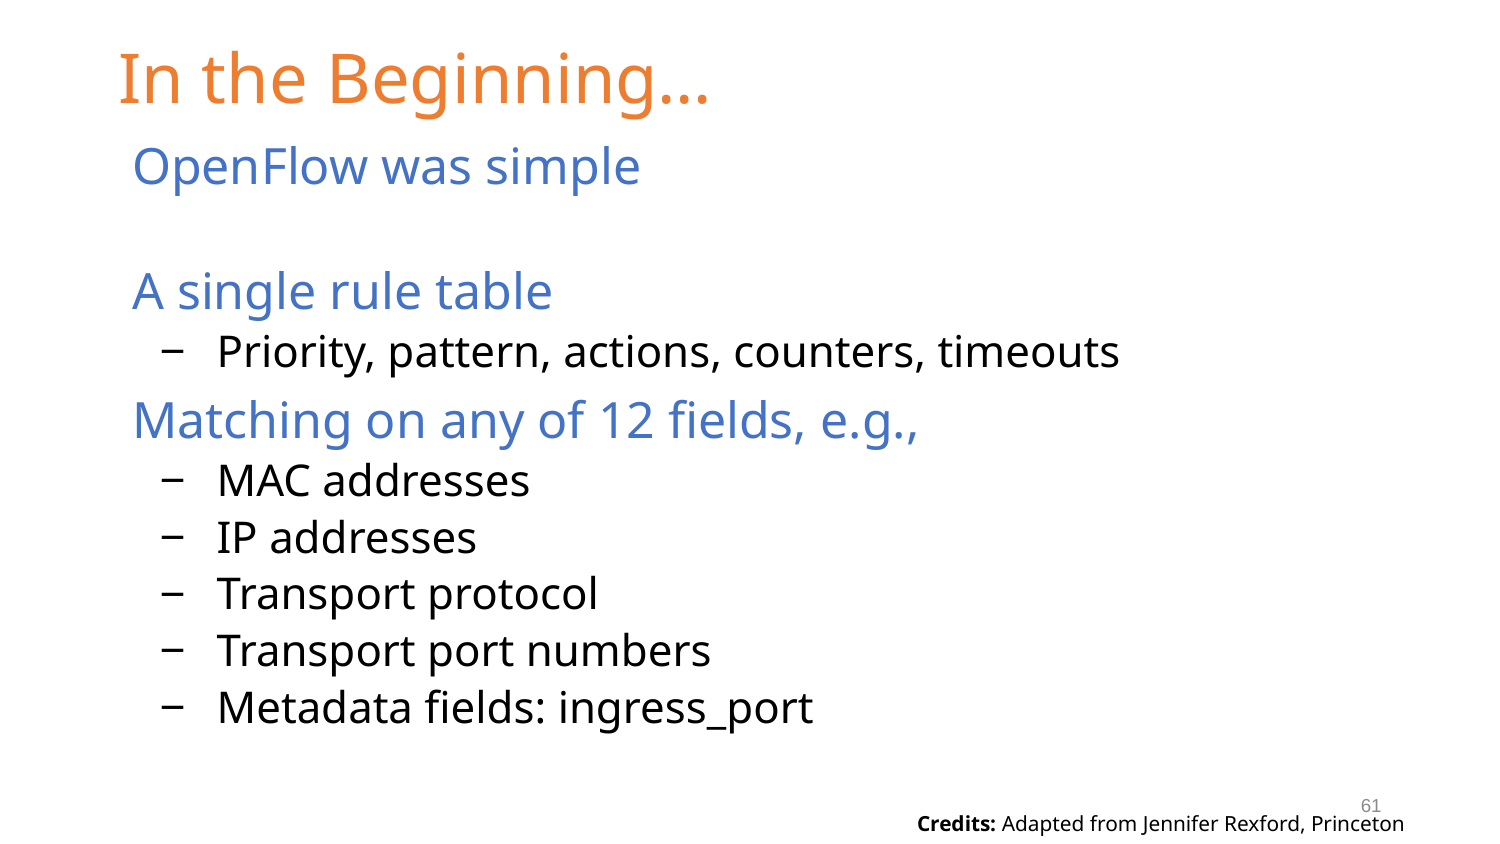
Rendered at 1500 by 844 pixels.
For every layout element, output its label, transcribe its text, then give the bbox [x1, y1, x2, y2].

title In the Beginning… [103, 44, 1397, 118]
slide_number 61 [1059, 782, 1397, 803]
text_box Credits: Adapted from Jennifer Rexford, Princeton [902, 803, 1420, 843]
list OpenFlow was simple A single rule table Priority, pattern, actions, counters, timeouts Matching on any of 12 fields, e.g., MAC addresses IP addresses Transport protocol Transport port numbers Metadata fields: ingress_port [103, 133, 1397, 760]
